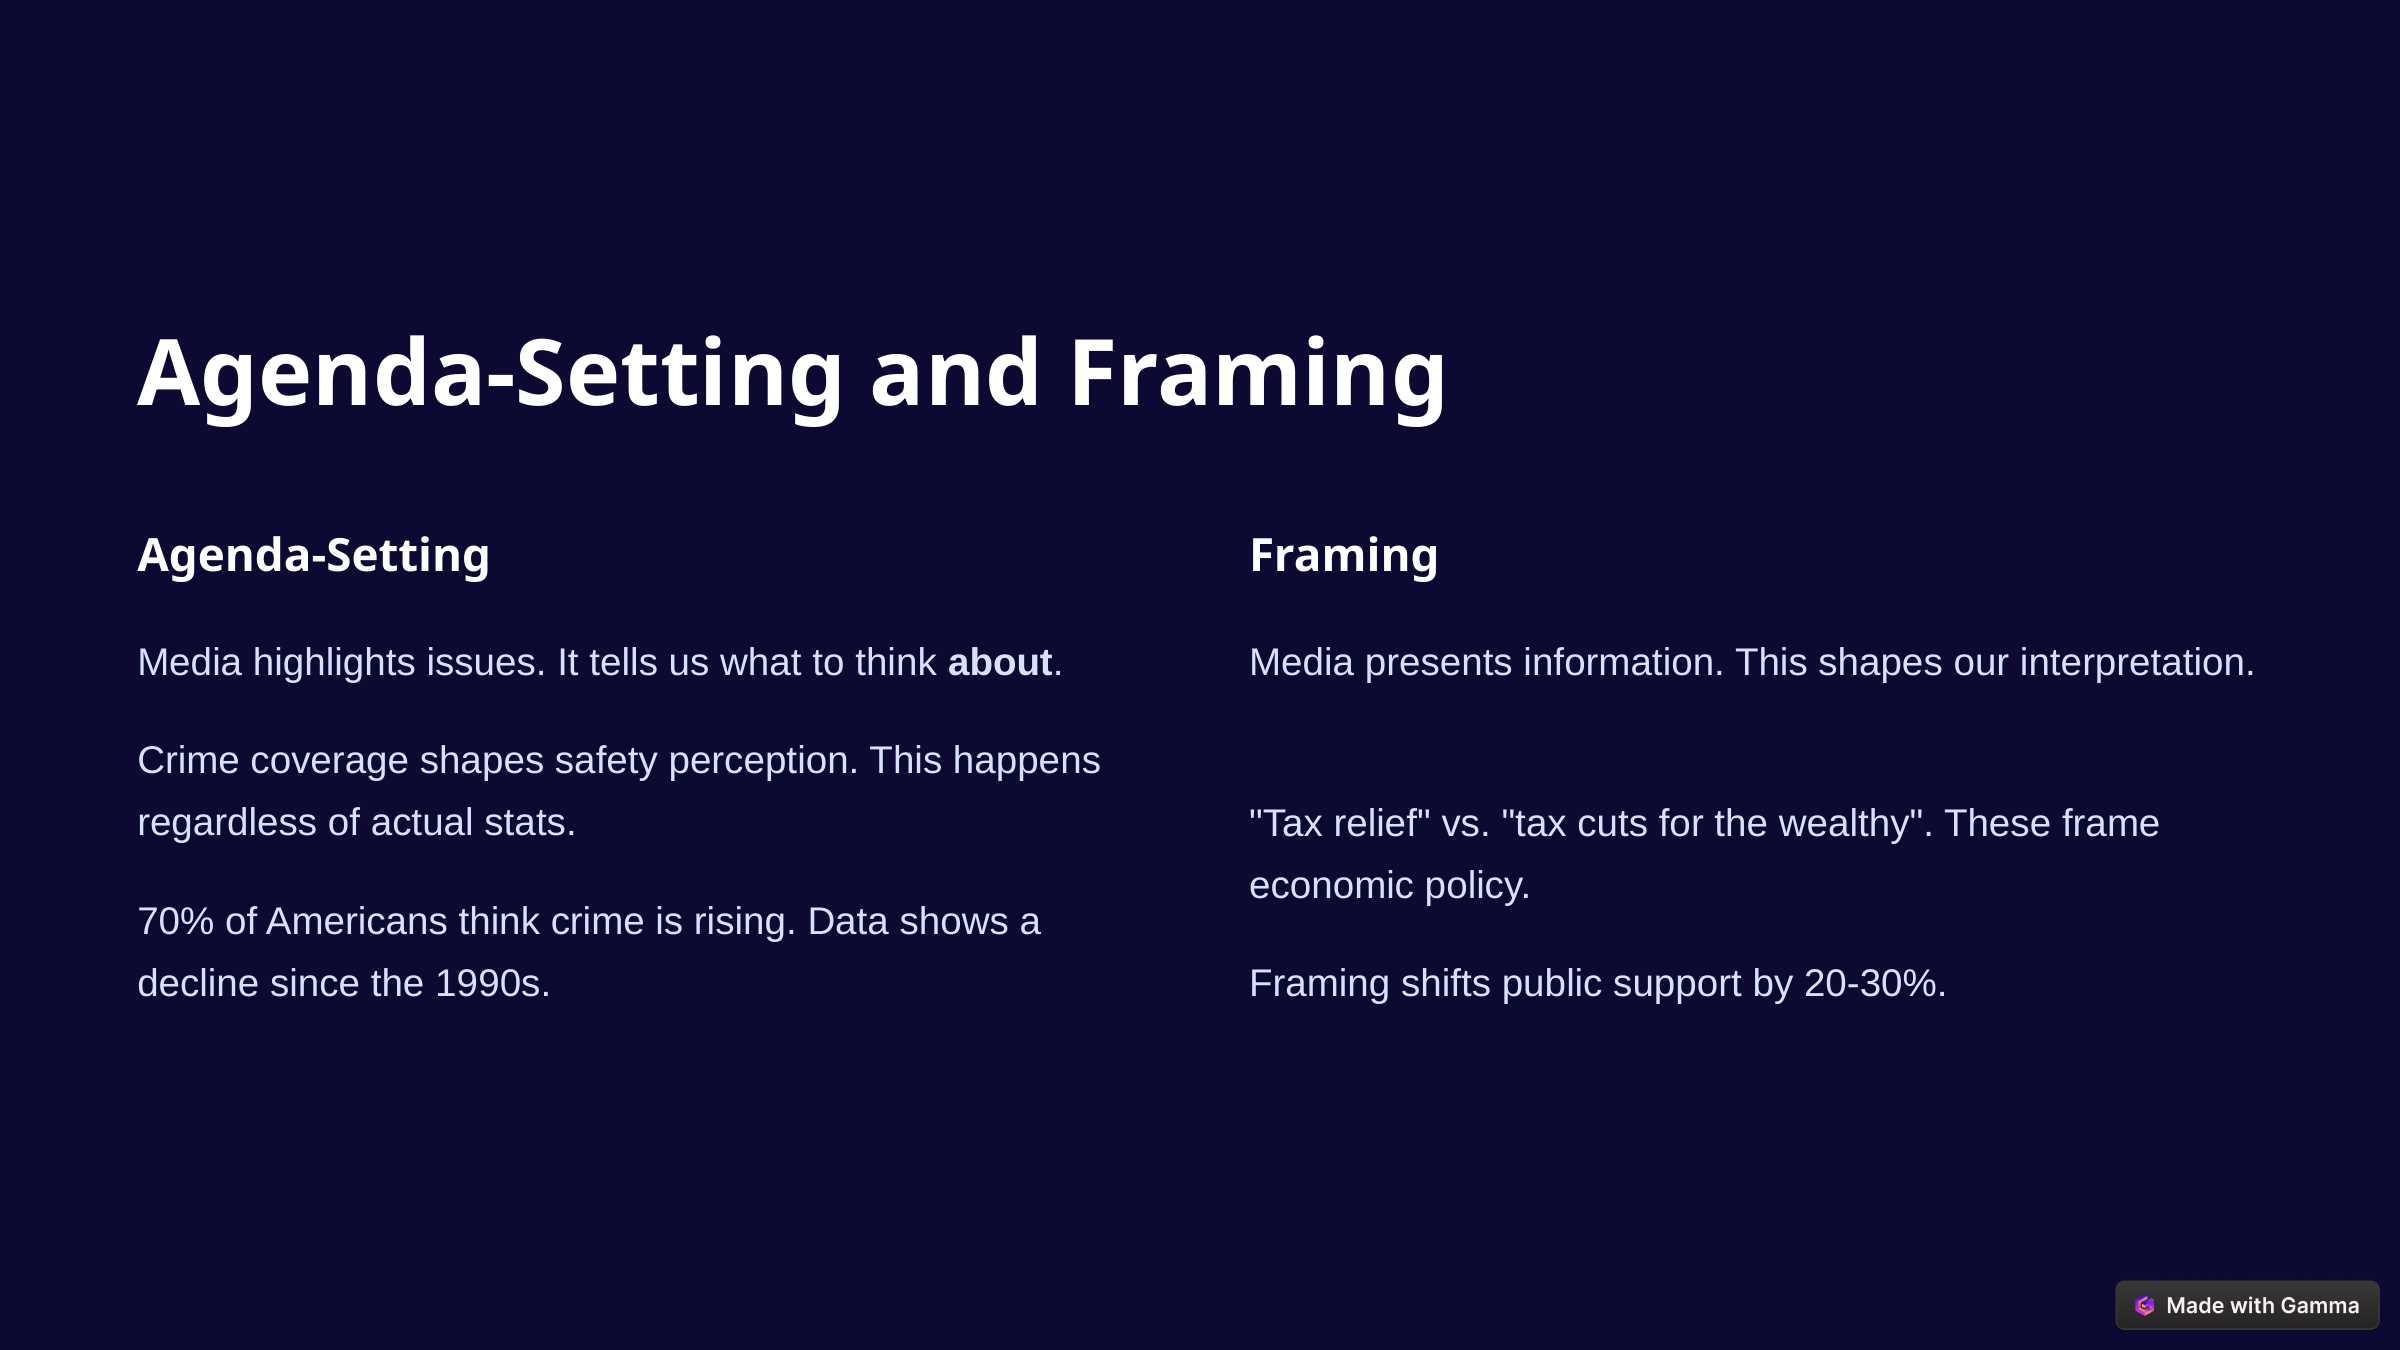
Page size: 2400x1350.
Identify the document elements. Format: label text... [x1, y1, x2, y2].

text_box Media highlights issues. It tells us what to think about. [137, 620, 1152, 683]
picture [2106, 1271, 2389, 1339]
text_box Framing [1249, 523, 1712, 581]
text_box "Tax relief" vs. "tax cuts for the wealthy". These frame economic policy. [1249, 781, 2264, 907]
text_box 70% of Americans think crime is rising. Data shows a decline since the 1990s. [137, 879, 1152, 1005]
text_box Agenda-Setting and Framing [137, 309, 1604, 426]
text_box Media presents information. This shapes our interpretation. [1249, 620, 2264, 746]
text_box Framing shifts public support by 20-30%. [1249, 942, 2264, 1005]
text_box Agenda-Setting [137, 523, 600, 581]
text_box Crime coverage shapes safety perception. This happens regardless of actual stats. [137, 718, 1152, 844]
